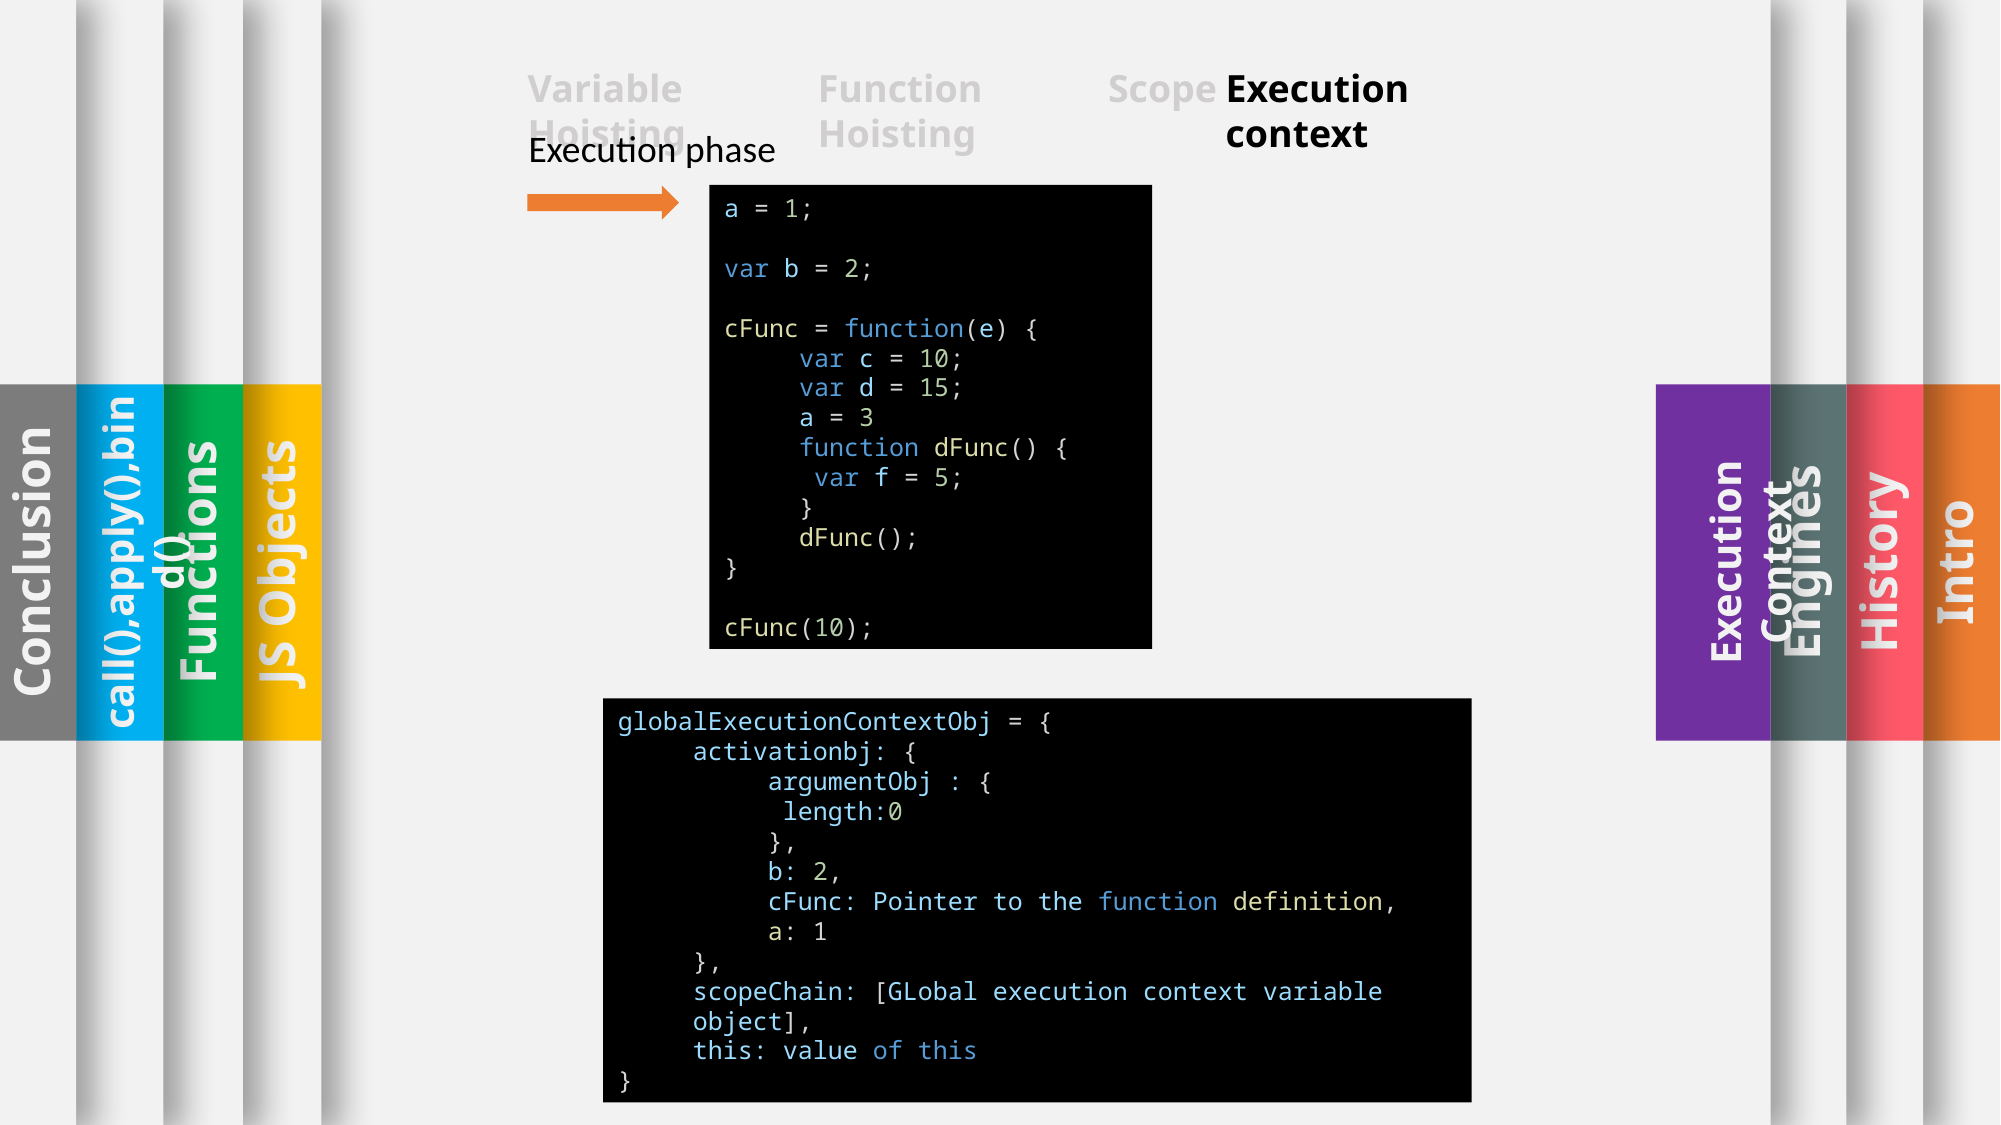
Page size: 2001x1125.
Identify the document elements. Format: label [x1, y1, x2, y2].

text_box [322, 0, 1771, 1125]
text_box [77, 0, 164, 1125]
text_box [164, 0, 243, 1125]
text_box [1847, 0, 1924, 1125]
text_box [243, 0, 322, 1125]
text_box [1924, 0, 2000, 1125]
text_box [0, 0, 77, 1125]
text_box [1771, 0, 1847, 1125]
